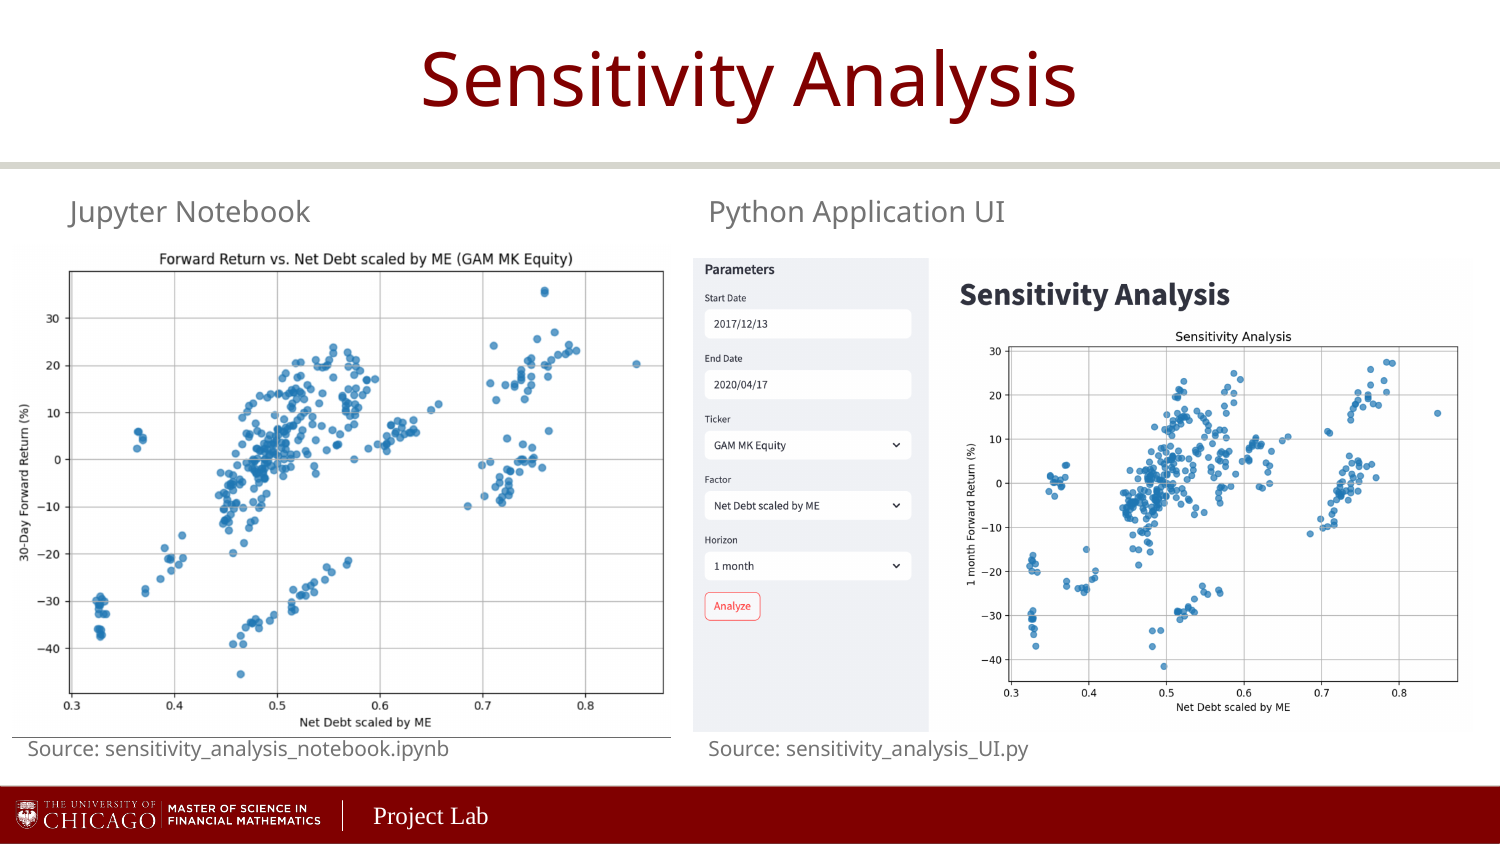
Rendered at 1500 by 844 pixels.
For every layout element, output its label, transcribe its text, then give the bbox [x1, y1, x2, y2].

text_box Source: sensitivity_analysis_UI.py [693, 739, 1181, 759]
text_box Python Application UI [693, 178, 1023, 245]
title Sensitivity Analysis [103, 0, 1397, 164]
picture [12, 244, 672, 738]
text_box Source: sensitivity_analysis_notebook.ipynb [12, 745, 500, 759]
text_box Jupyter Notebook [54, 178, 341, 242]
picture [0, 785, 1500, 844]
picture [693, 258, 1473, 732]
